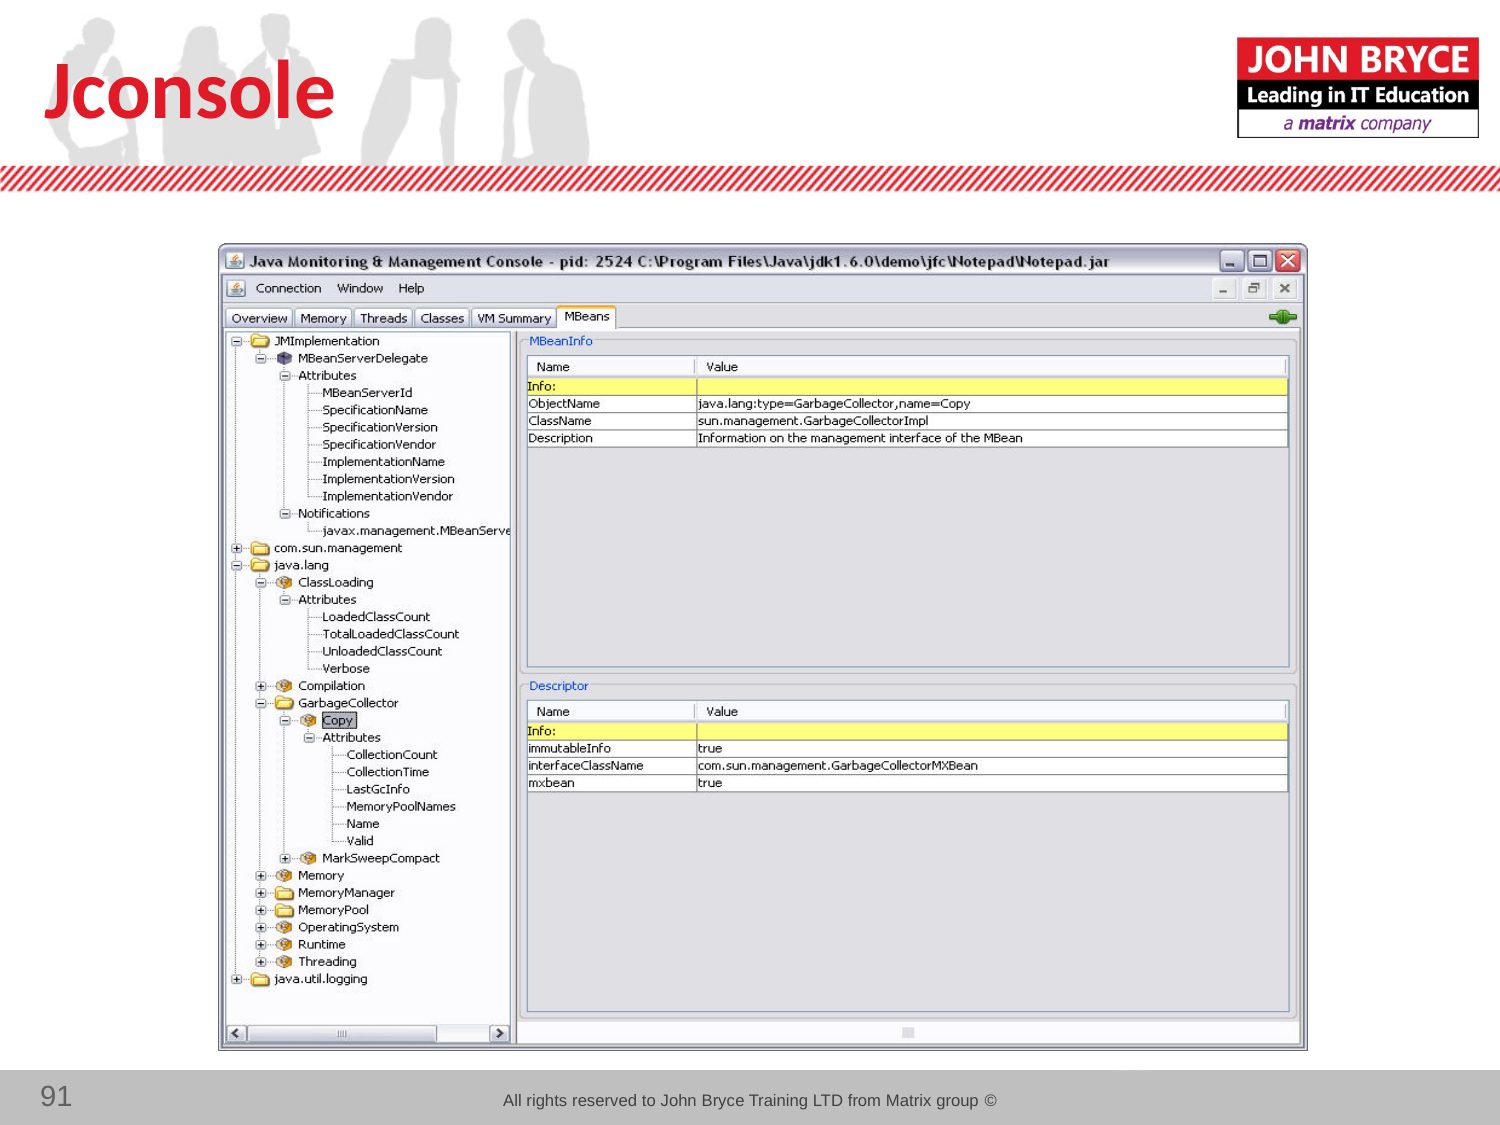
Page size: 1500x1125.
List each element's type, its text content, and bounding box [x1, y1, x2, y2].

title Jconsole [29, 21, 1235, 150]
picture [0, 0, 1500, 1070]
